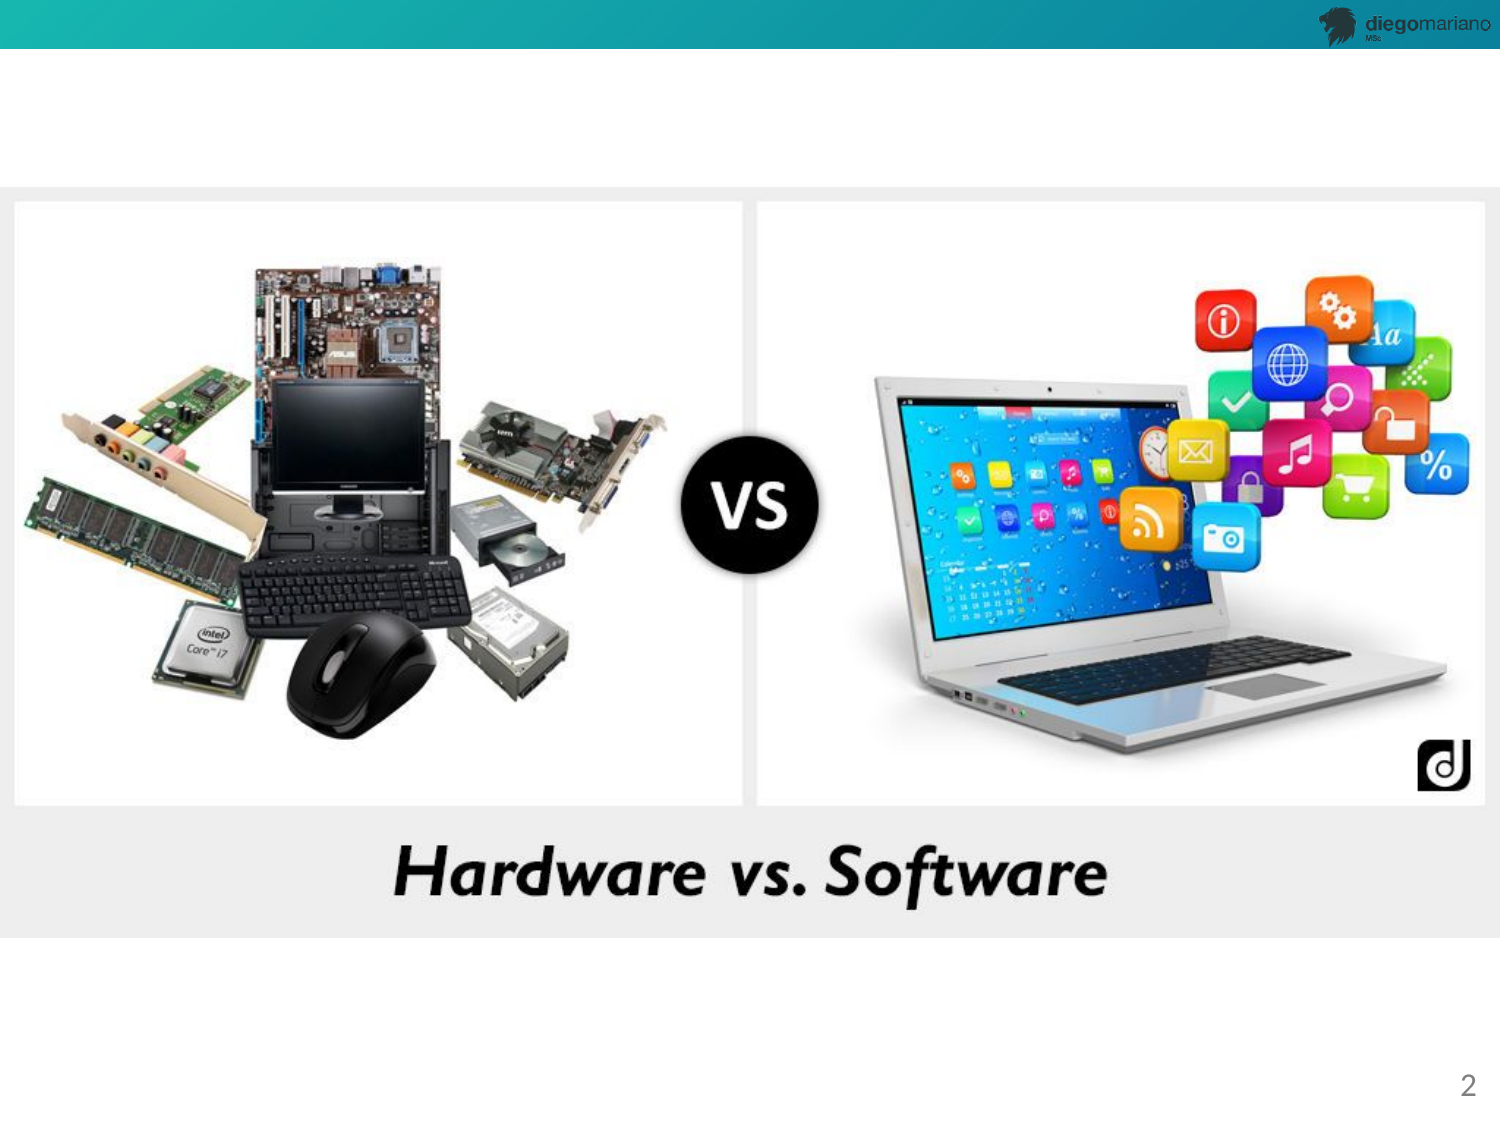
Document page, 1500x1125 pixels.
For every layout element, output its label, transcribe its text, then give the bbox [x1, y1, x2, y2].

picture [0, 0, 1500, 49]
picture [0, 187, 1500, 938]
slide_number 2 [1141, 1055, 1492, 1116]
